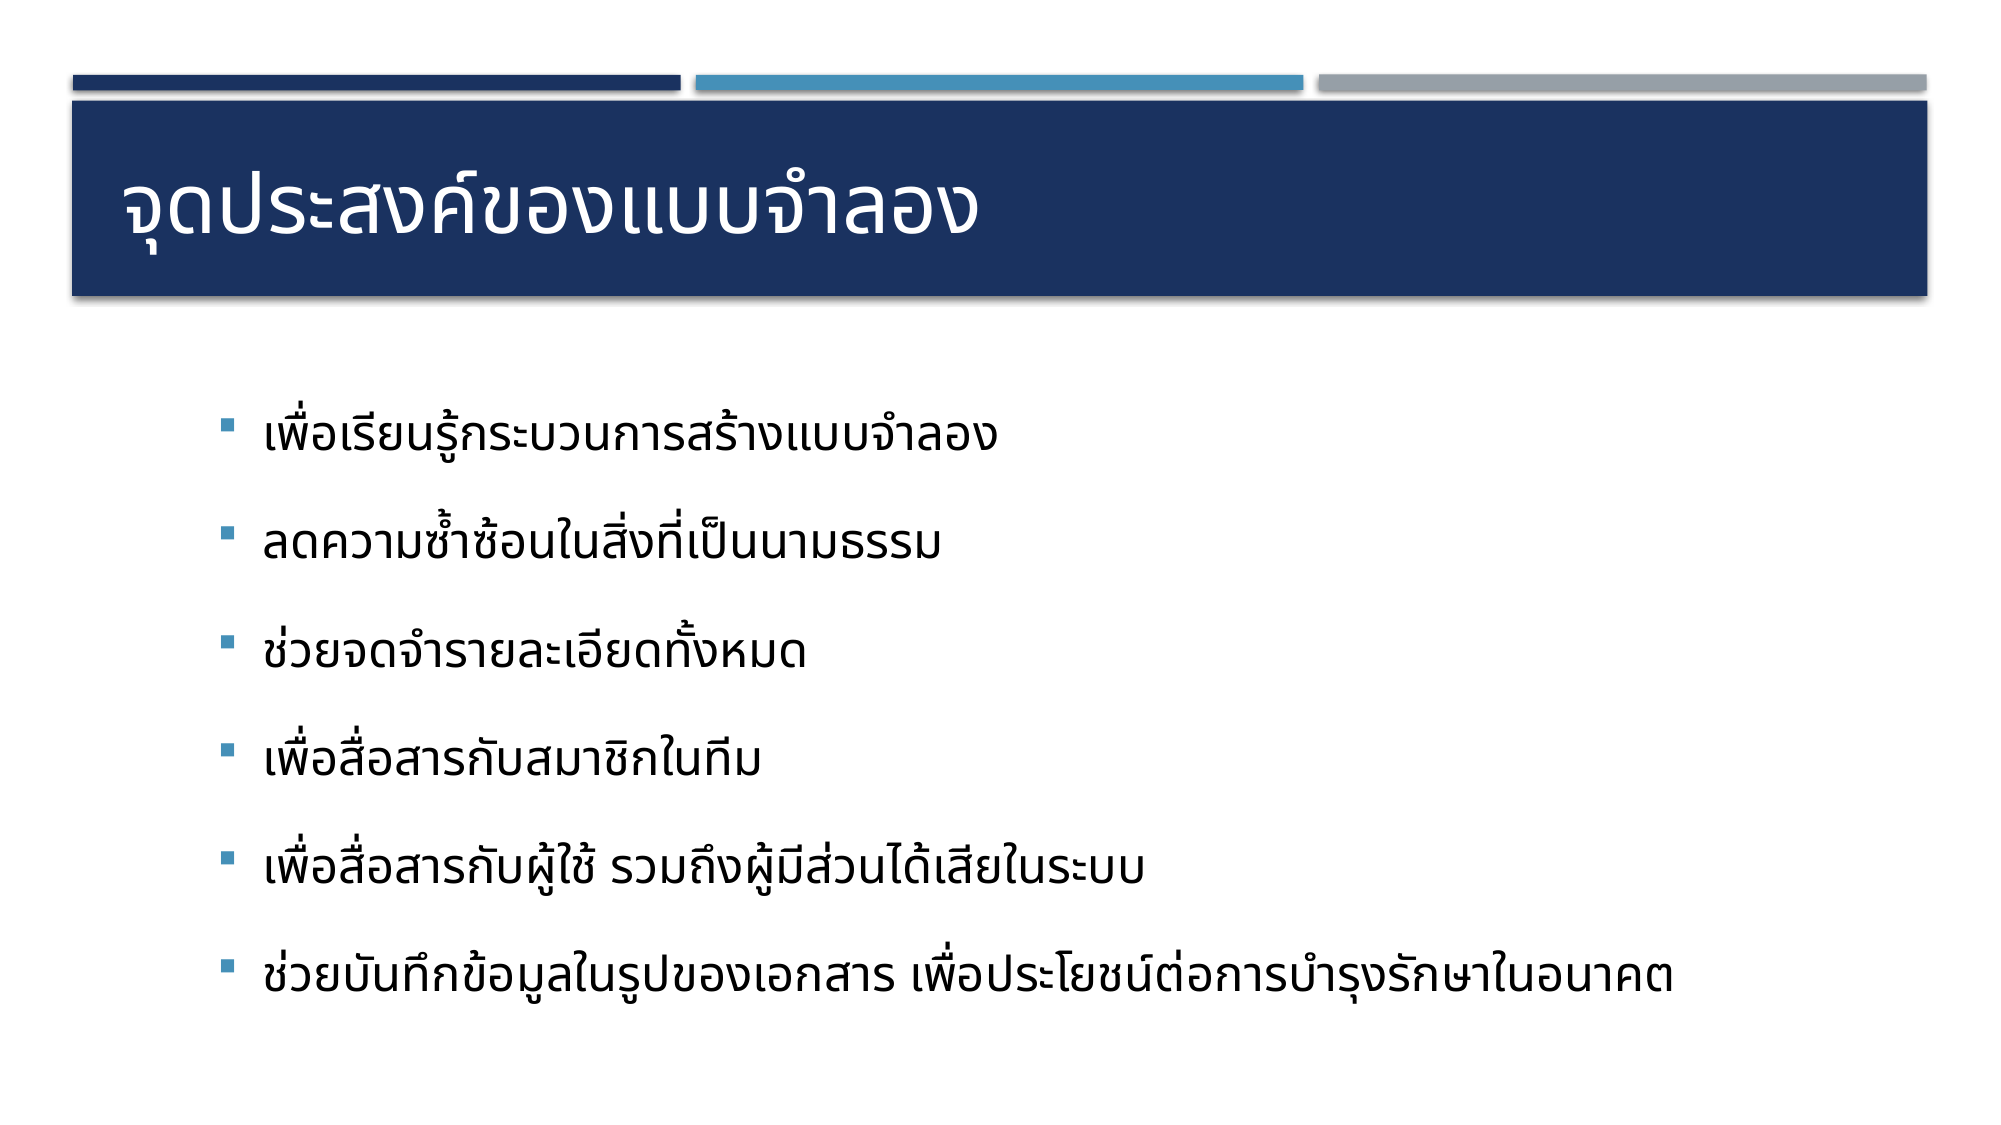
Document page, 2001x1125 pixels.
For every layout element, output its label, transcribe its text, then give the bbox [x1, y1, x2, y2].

list เพื่อเรียนรู้กระบวนการสร้างแบบจำลอง ลดความซ้ำซ้อนในสิ่งที่เป็นนามธรรม ช่วยจดจำรายละเอียดทั้งหมด เพื่อสื่อสารกับสมาชิกในทีม เพื่อสื่อสารกับผู้ใช้ รวมถึงผู้มีส่วนได้เสียในระบบ ช่วยบันทึกข้อมูลในรูปของเอกสาร เพื่อประโยชน์ต่อการบำรุงรักษาในอนาคต [202, 361, 1898, 1013]
title จุดประสงค์ของแบบจำลอง [106, 117, 1916, 284]
